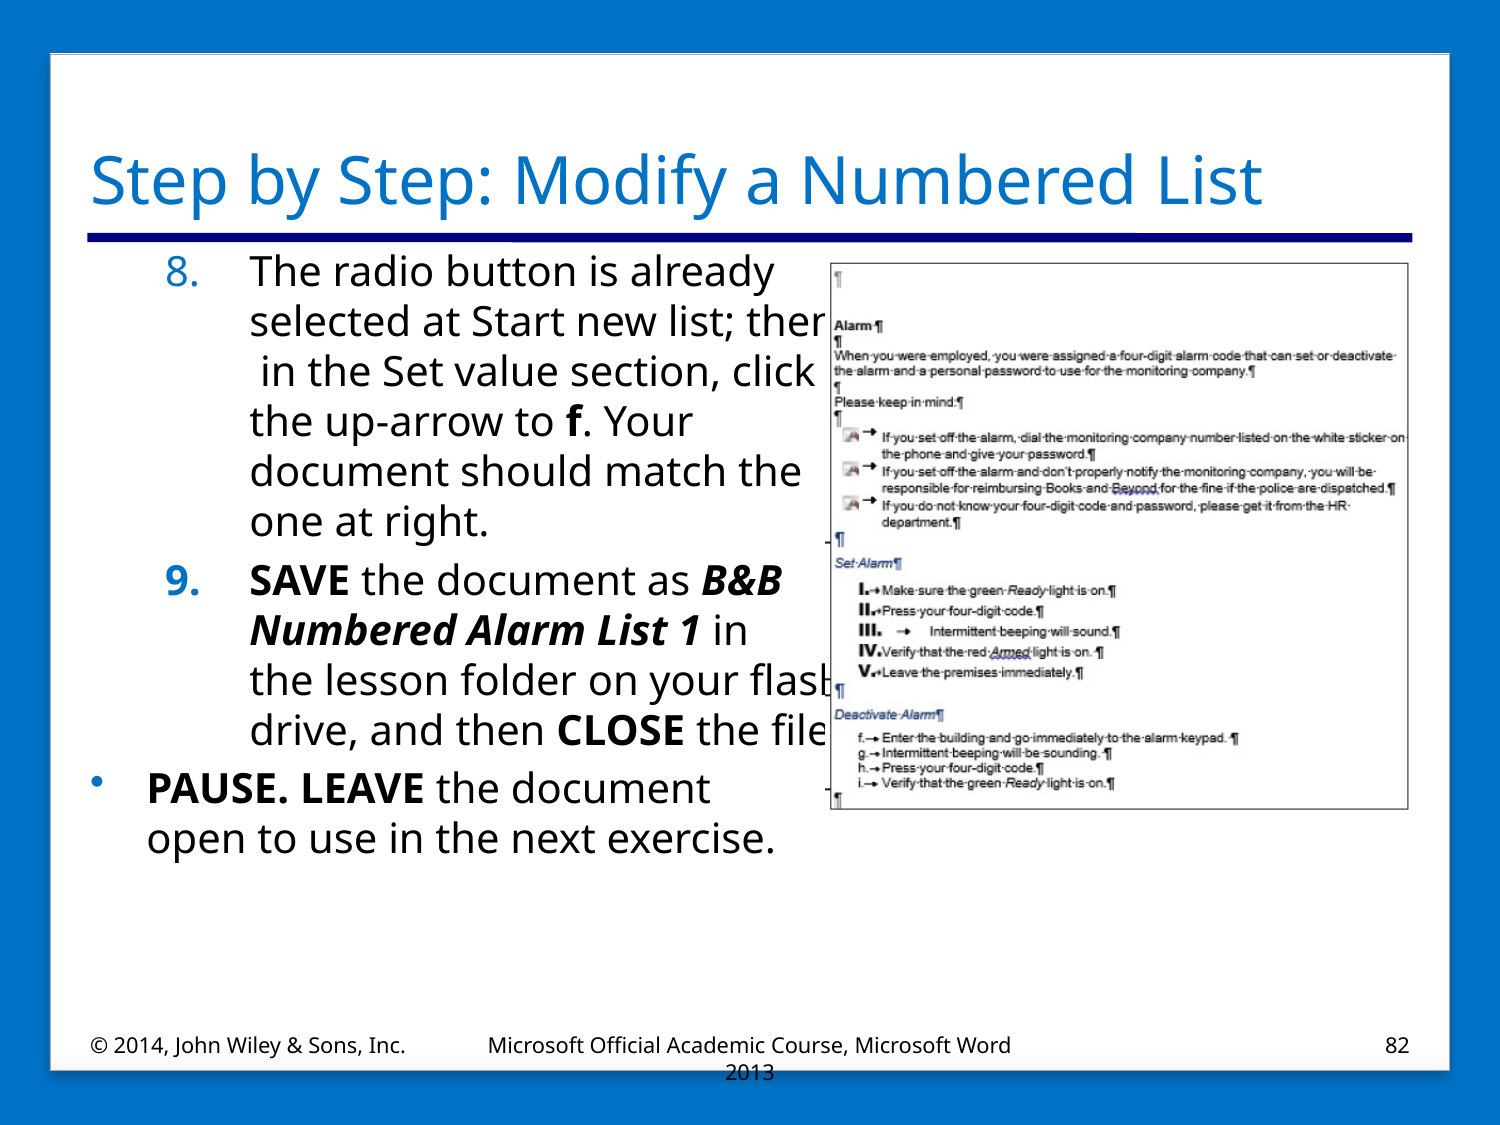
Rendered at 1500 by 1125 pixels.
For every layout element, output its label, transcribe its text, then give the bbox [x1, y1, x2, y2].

title Step by Step: Modify a Numbered List [74, 74, 1426, 226]
slide_number © 2014, John Wiley & Sons, Inc. [74, 1024, 426, 1103]
list The radio button is already selected at Start new list; then in the Set value section, click the up-arrow to f. Your document should match the one at right. SAVE the document as B&B Numbered Alarm List 1 in the lesson folder on your flash drive, and then CLOSE the file. PAUSE. LEAVE the document open to use in the next exercise. [75, 237, 1425, 1063]
footer Microsoft Official Academic Course, Microsoft Word 2013 [449, 1024, 1051, 1103]
picture [824, 262, 1417, 815]
slide_number 82 [1074, 1024, 1426, 1103]
